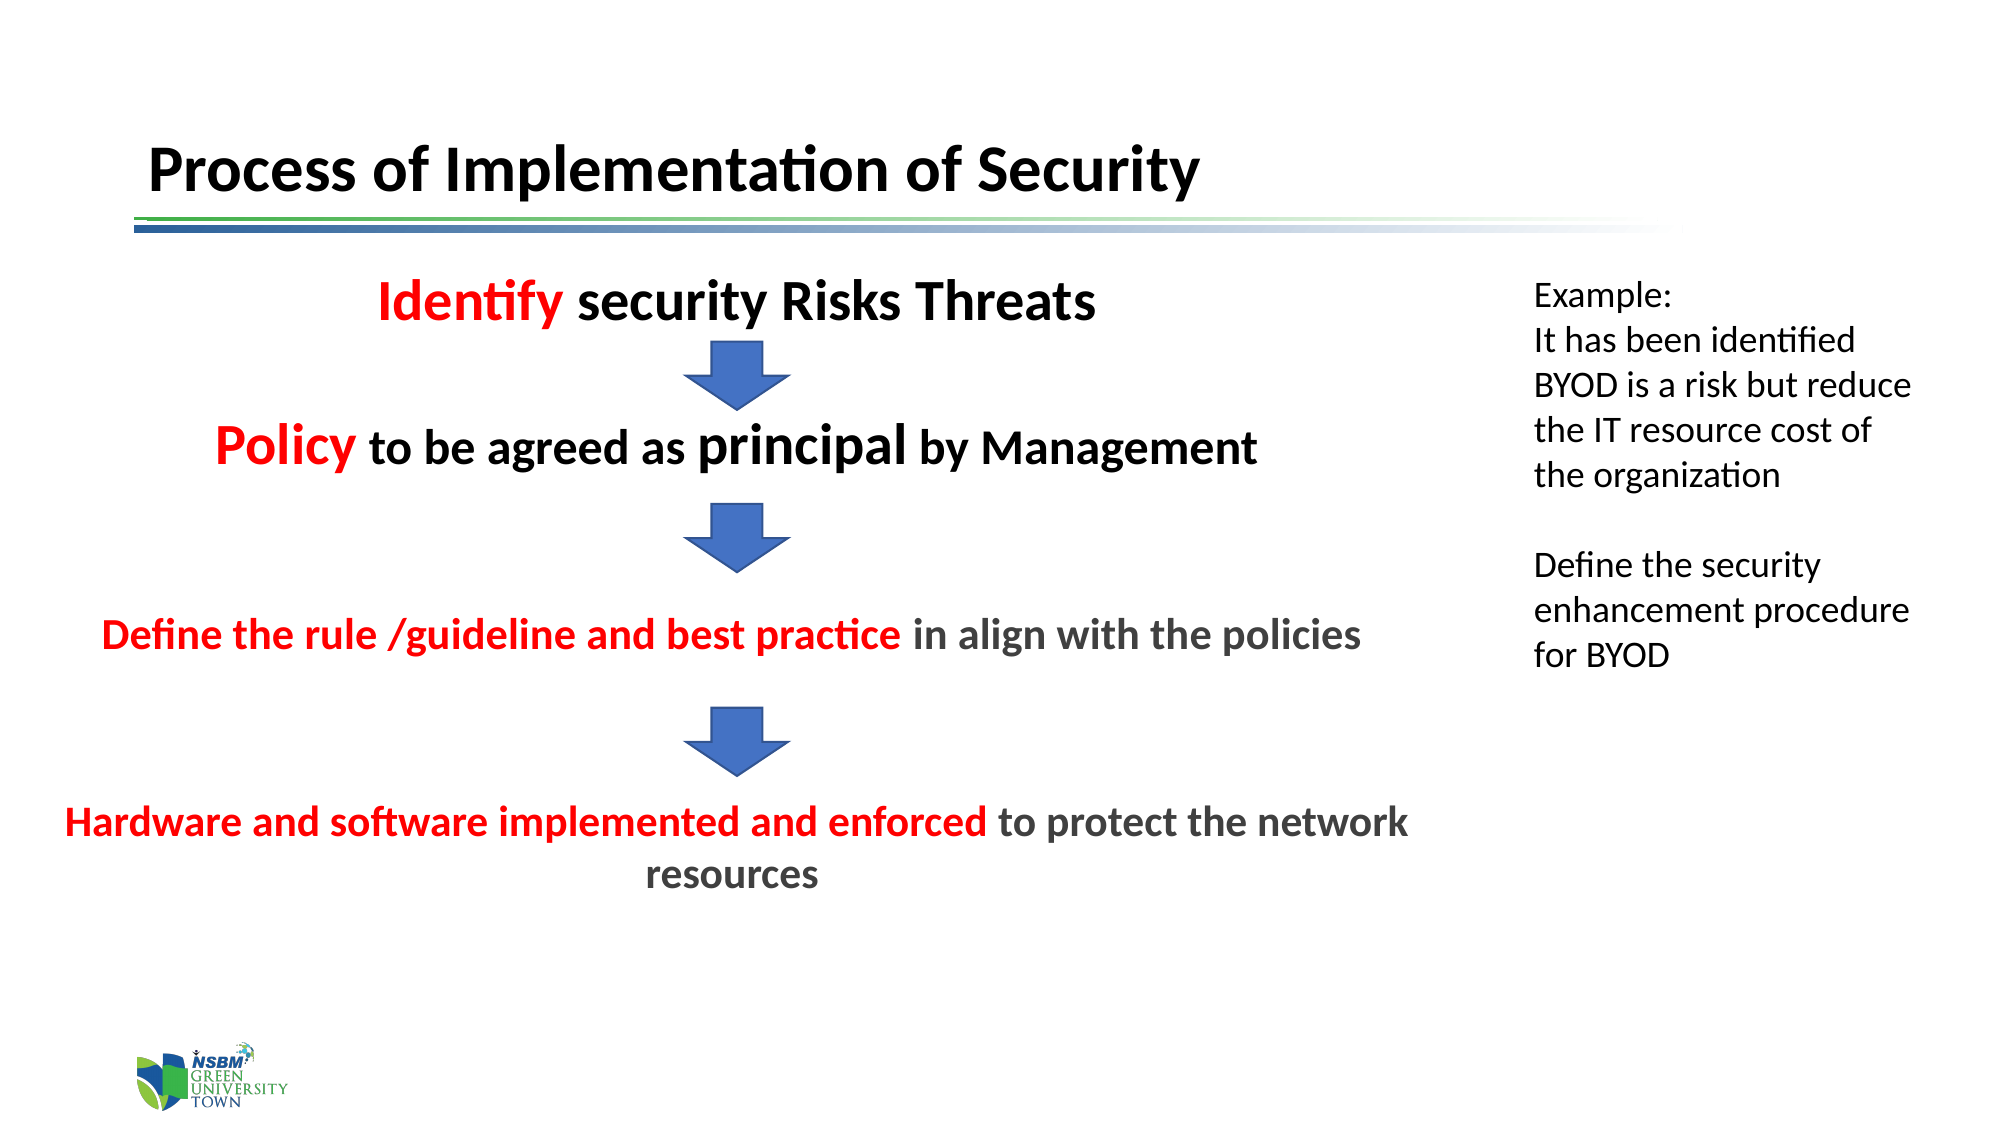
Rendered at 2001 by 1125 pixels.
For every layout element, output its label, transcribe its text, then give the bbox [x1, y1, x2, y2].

text_box [682, 340, 792, 412]
text_box Identify security Risks Threats [194, 262, 1280, 359]
text_box Define the rule /guideline and best practice in align with the policies [49, 597, 1425, 708]
text_box Example: It has been identified BYOD is a risk but reduce the IT resource cost of the organization Define the security enhancement procedure for BYOD [1519, 262, 1928, 682]
title Process of Implementation of Security [133, 85, 1859, 256]
picture [137, 1042, 288, 1111]
text_box Hardware and software implemented and enforced to protect the network resources [49, 785, 1425, 905]
text_box [682, 706, 792, 778]
text_box [682, 502, 792, 574]
list Policy to be agreed as principal by Management [194, 407, 1280, 504]
